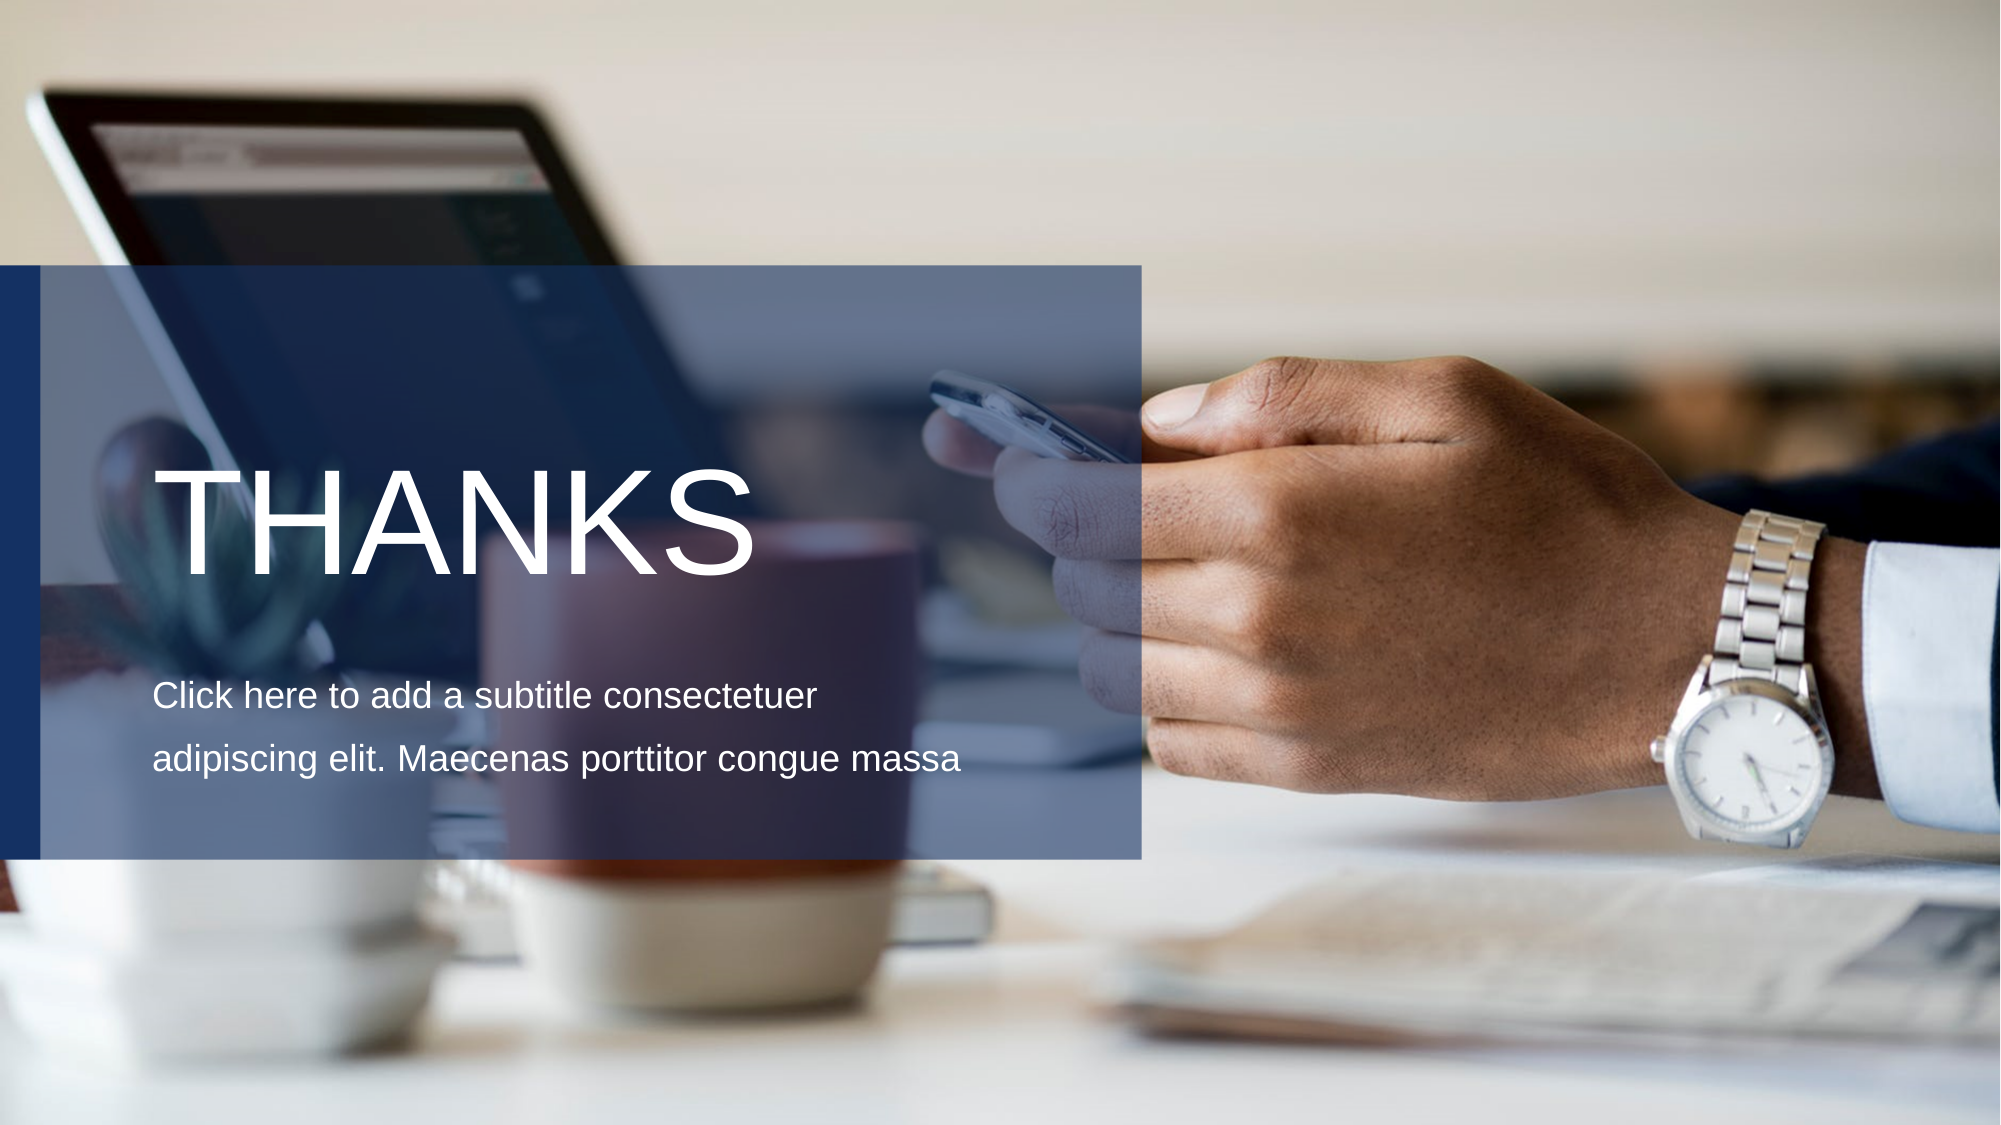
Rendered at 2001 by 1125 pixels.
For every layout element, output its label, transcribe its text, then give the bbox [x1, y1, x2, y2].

list Click here to add a subtitle consectetuer adipiscing elit. Maecenas porttitor congue massa [137, 646, 1000, 781]
list THANKS [137, 435, 967, 616]
picture [0, 0, 2001, 1125]
